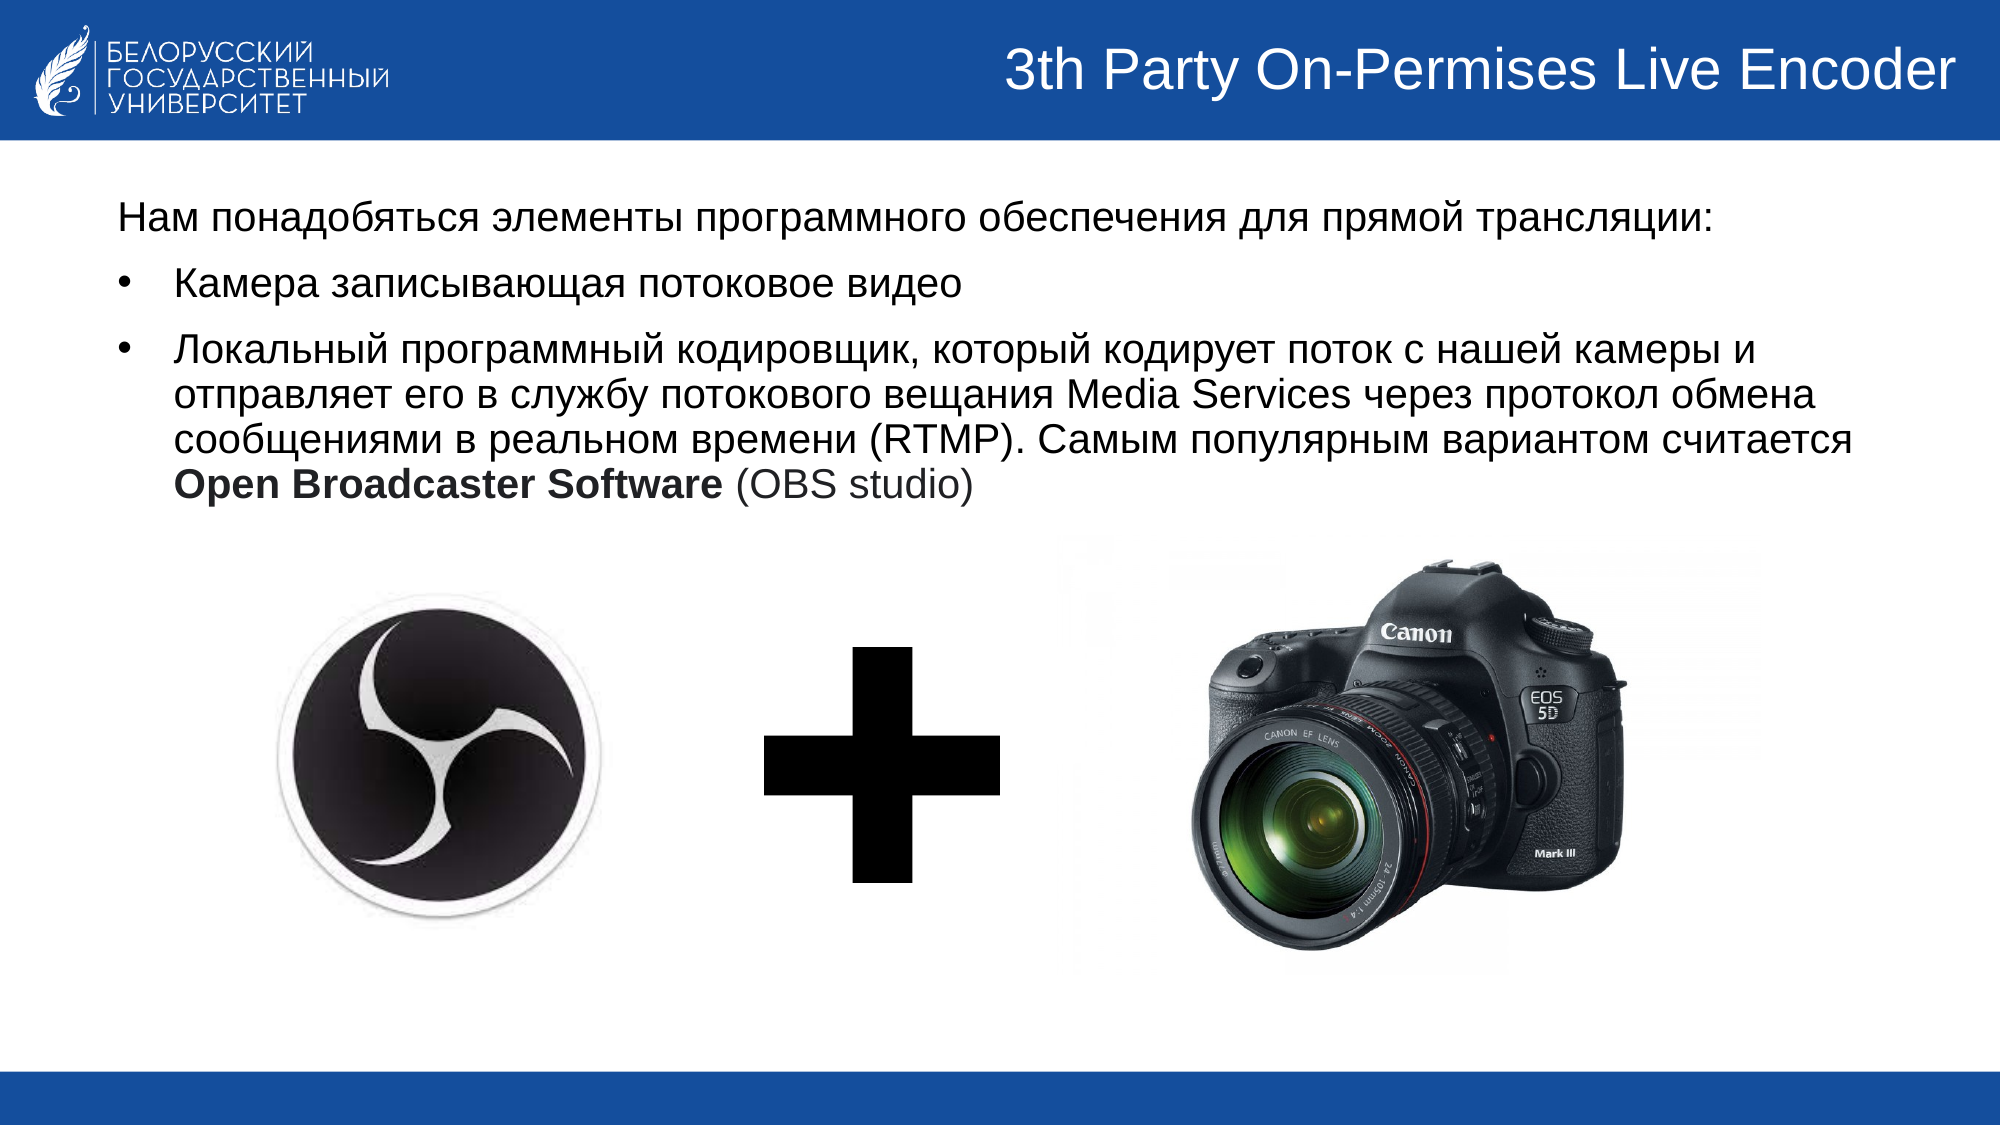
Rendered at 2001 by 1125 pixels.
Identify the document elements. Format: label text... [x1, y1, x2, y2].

picture [263, 579, 616, 932]
picture [764, 647, 1000, 883]
picture [1057, 535, 1761, 975]
list Нам понадобяться элементы программного обеспечения для прямой трансляции: Камера записывающая потоковое видео Локальный программный кодировщик, который кодирует поток с нашей камеры и отправляет его в службу потокового вещания Media Services через протокол обмена сообщениями в реальном времени (RTMP). Самым популярным вариантом считается Open Broadcaster Software (OBS studio) [102, 187, 1890, 574]
title 3th Party On-Permises Live Encoder [898, 6, 1975, 134]
picture [33, 25, 388, 116]
